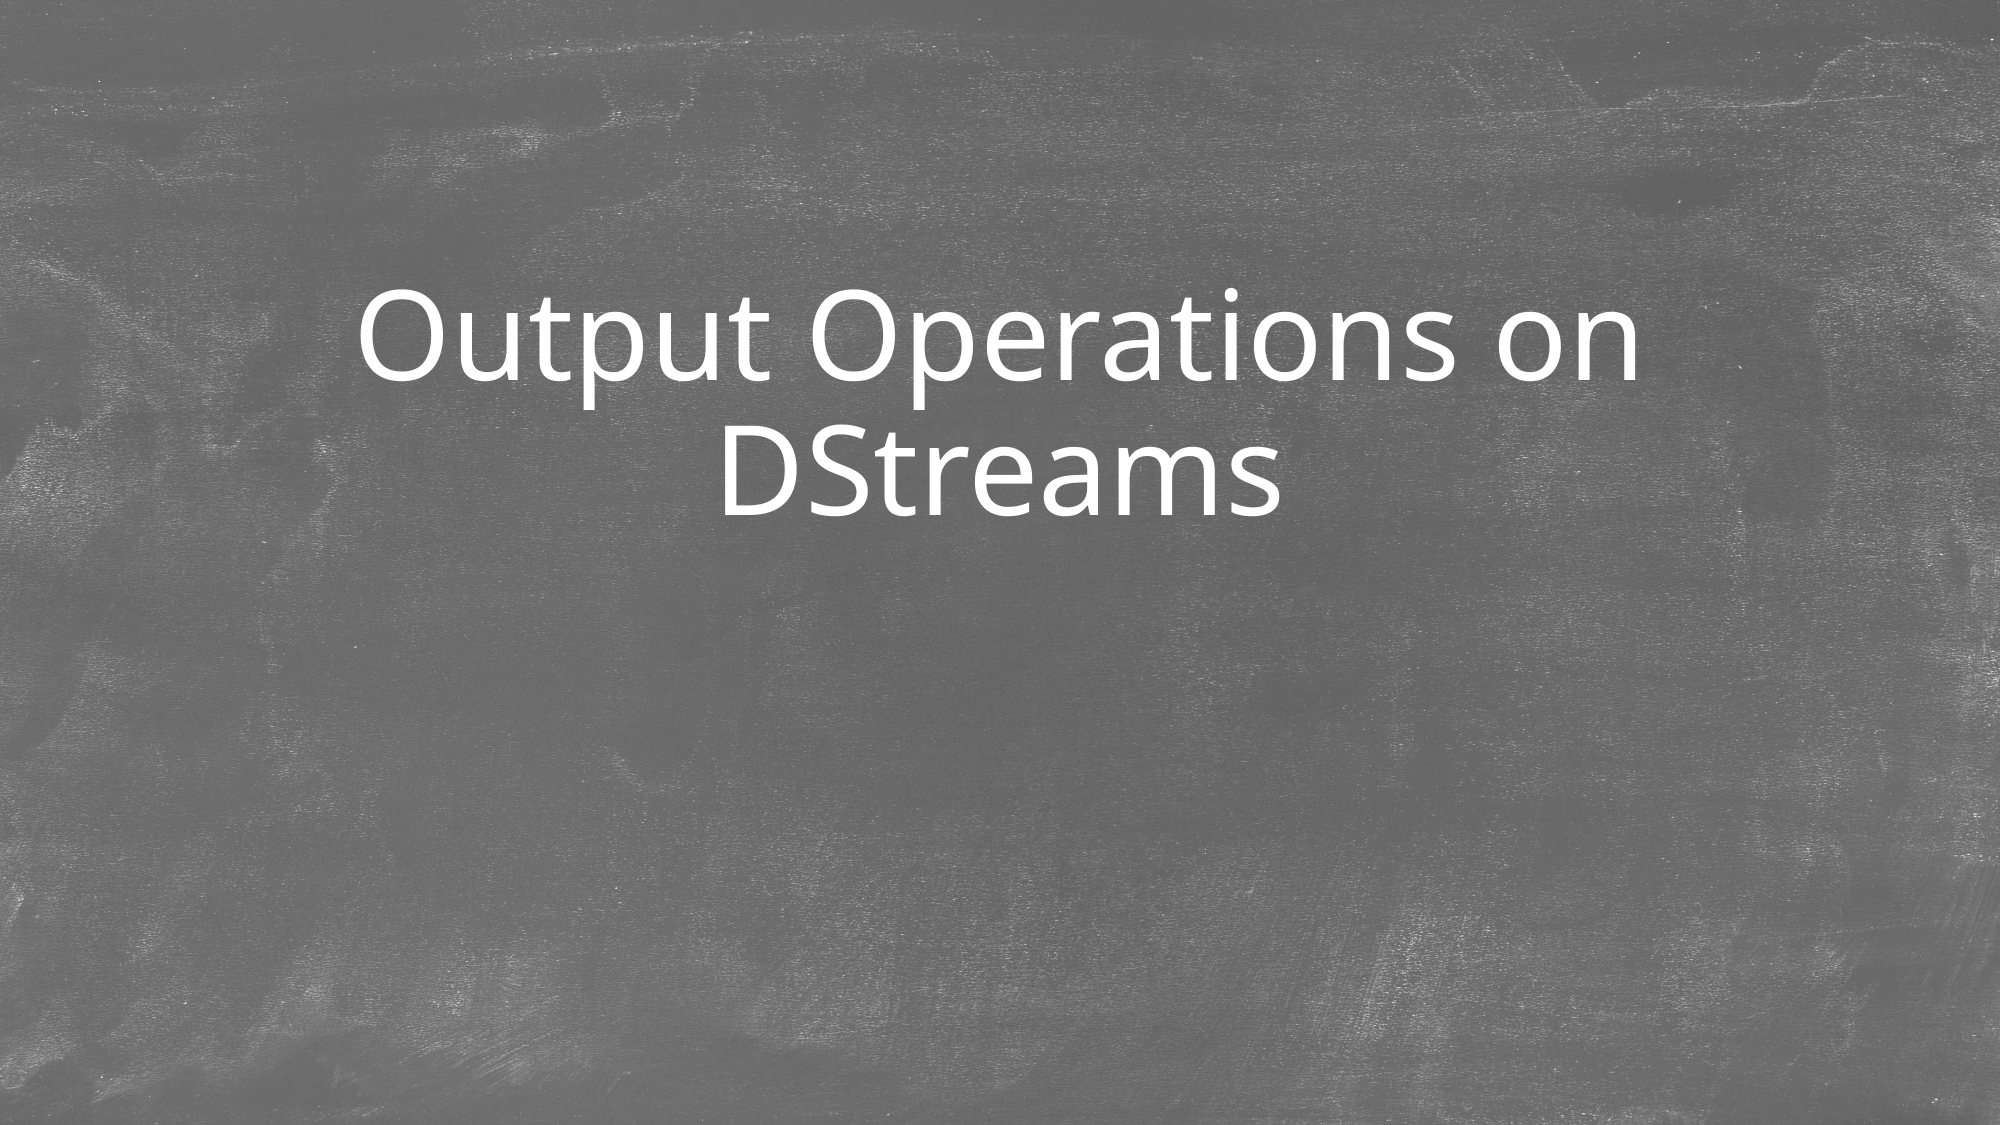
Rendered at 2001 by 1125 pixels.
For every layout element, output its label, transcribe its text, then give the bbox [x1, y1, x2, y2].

title Output Operations on DStreams [249, 158, 1750, 551]
